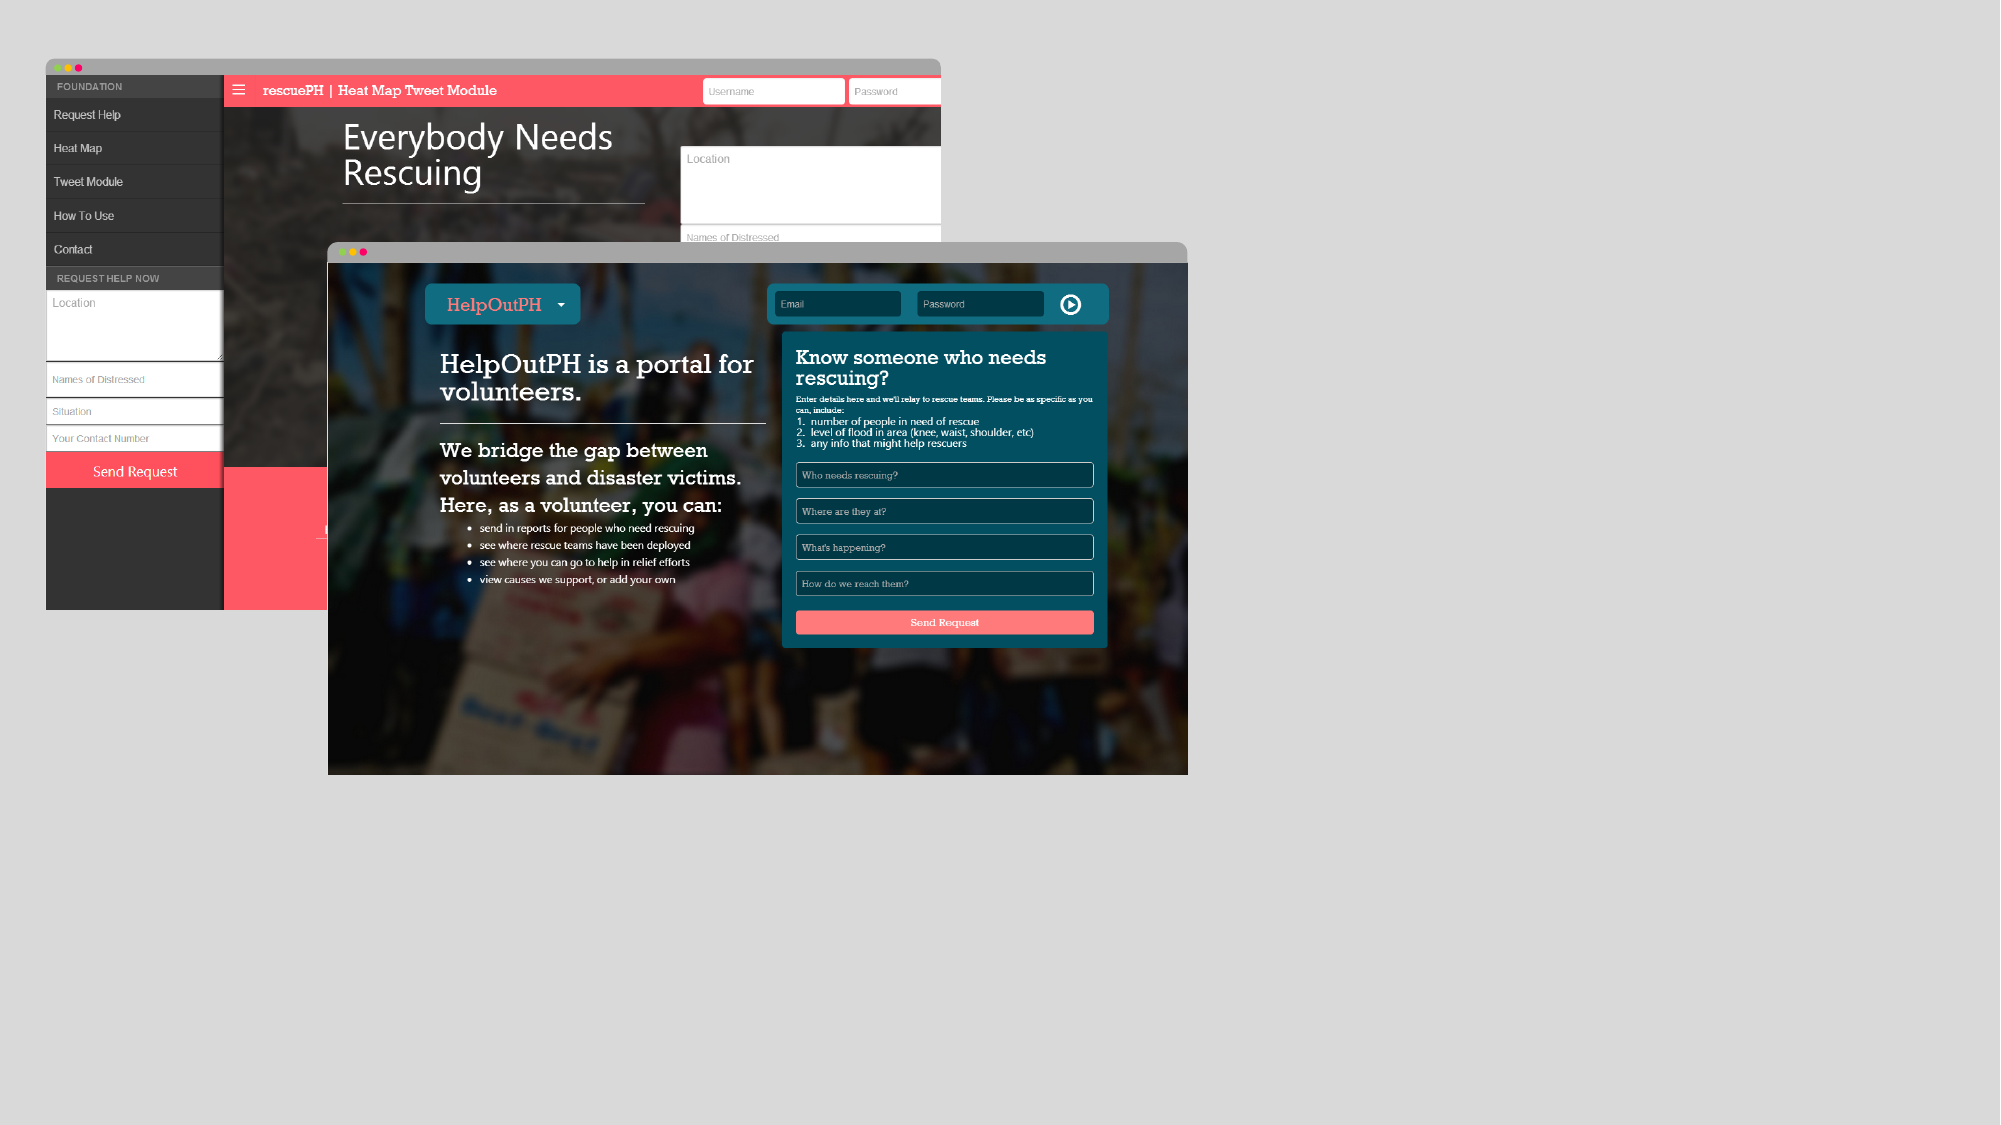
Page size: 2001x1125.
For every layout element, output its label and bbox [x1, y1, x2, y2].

text_box [54, 64, 83, 72]
text_box [45, 58, 941, 610]
text_box [327, 242, 1188, 776]
text_box [338, 248, 367, 256]
